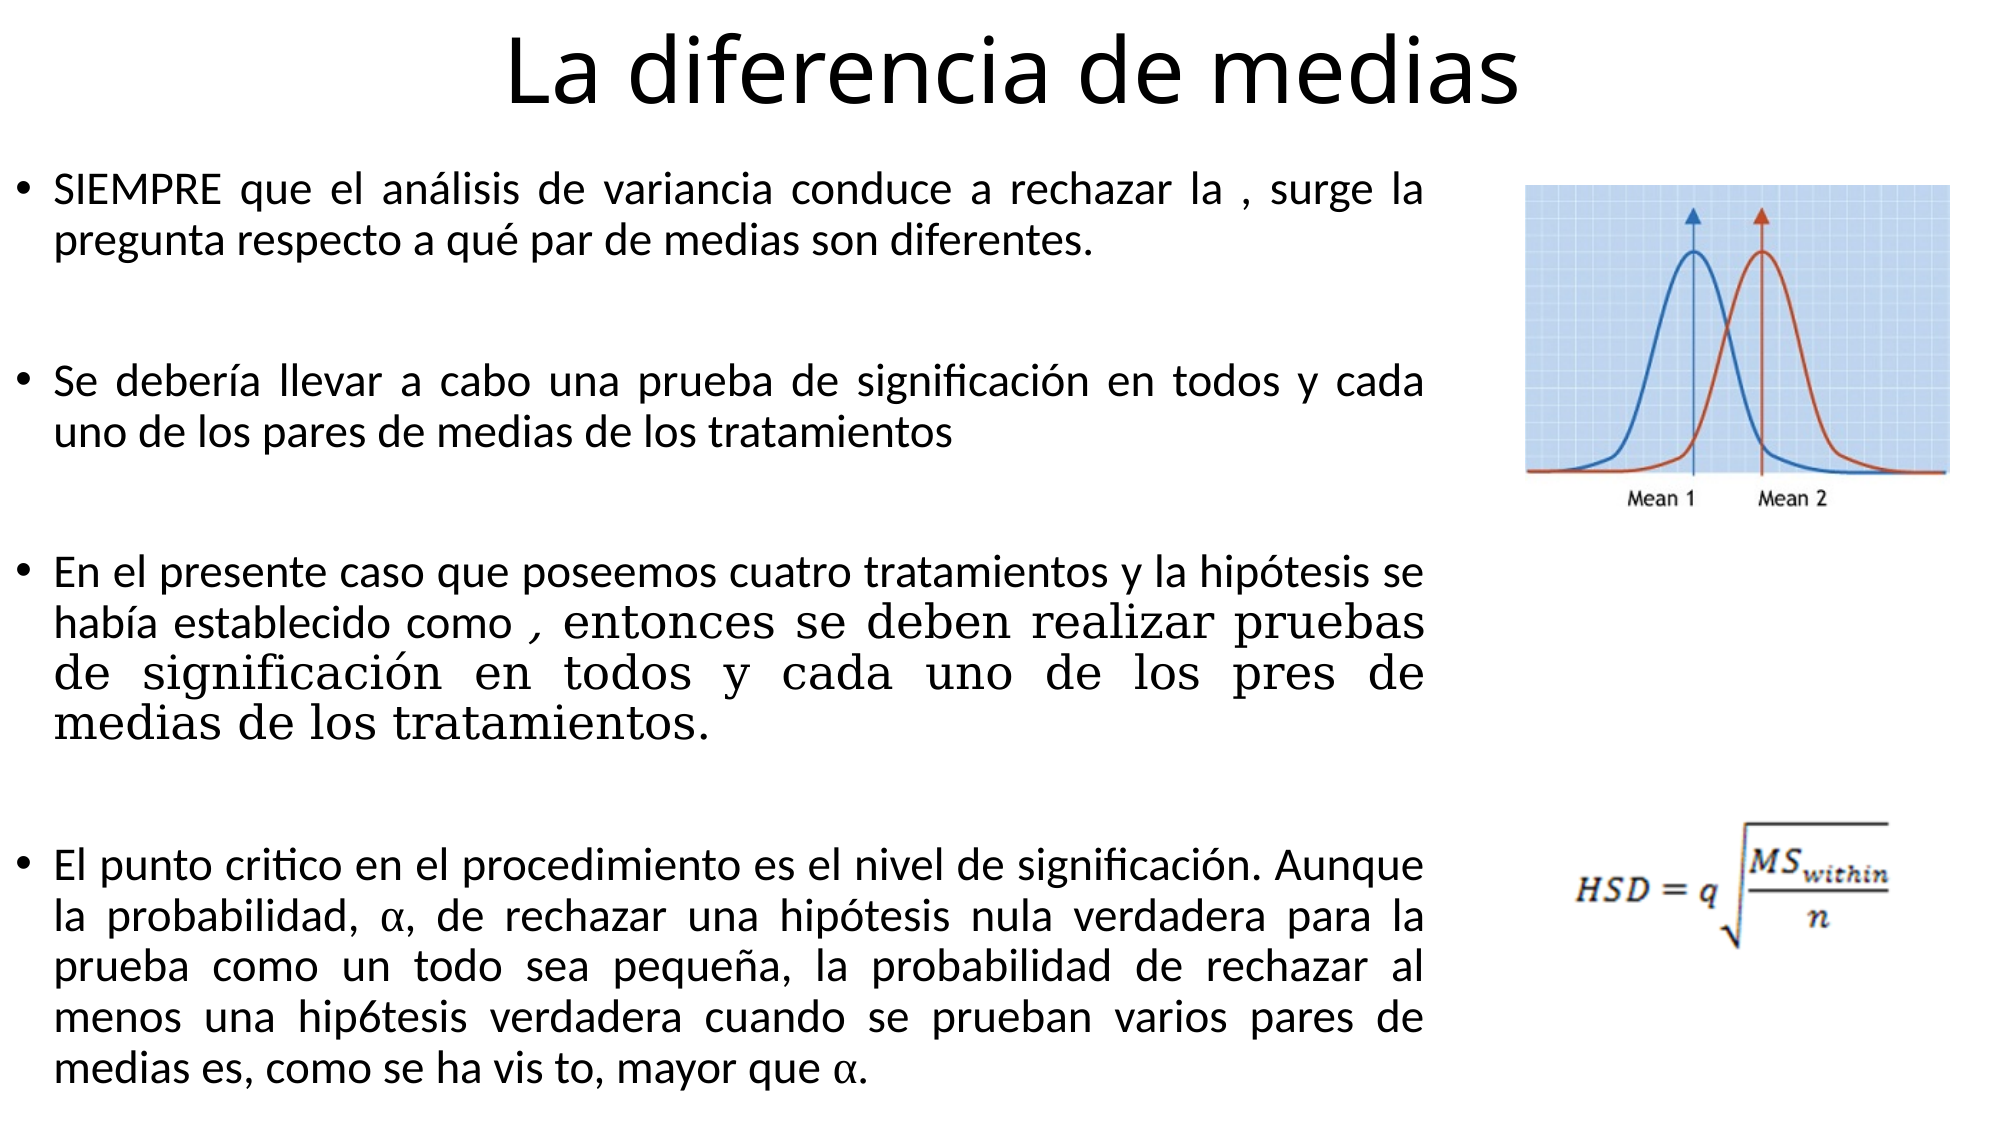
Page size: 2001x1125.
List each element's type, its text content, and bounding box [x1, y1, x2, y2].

picture [1543, 793, 1933, 973]
picture [1525, 185, 1950, 514]
title La diferencia de medias [150, 4, 1876, 144]
